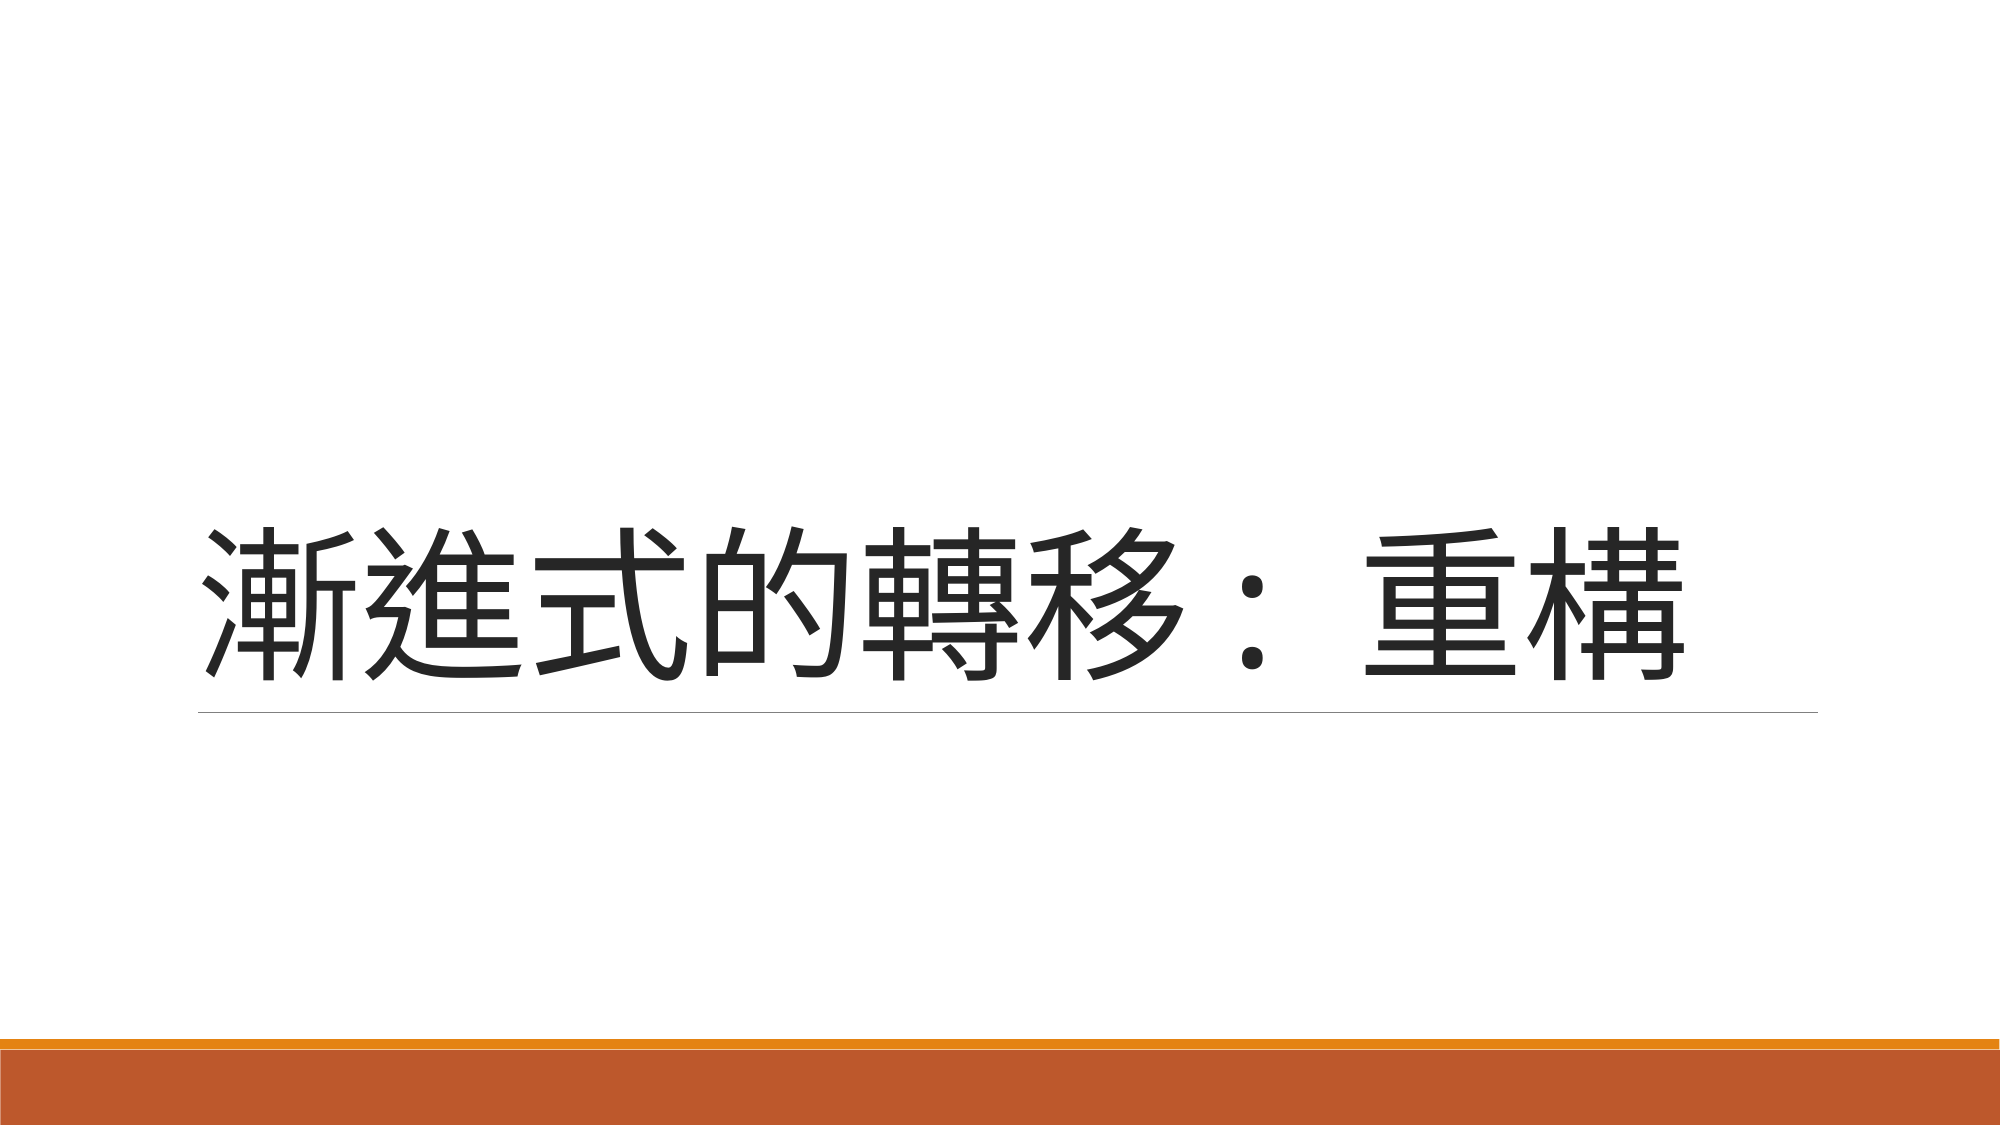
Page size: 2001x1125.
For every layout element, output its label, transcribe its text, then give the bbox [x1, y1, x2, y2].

title 漸進式的轉移: 重構 [180, 124, 1830, 710]
